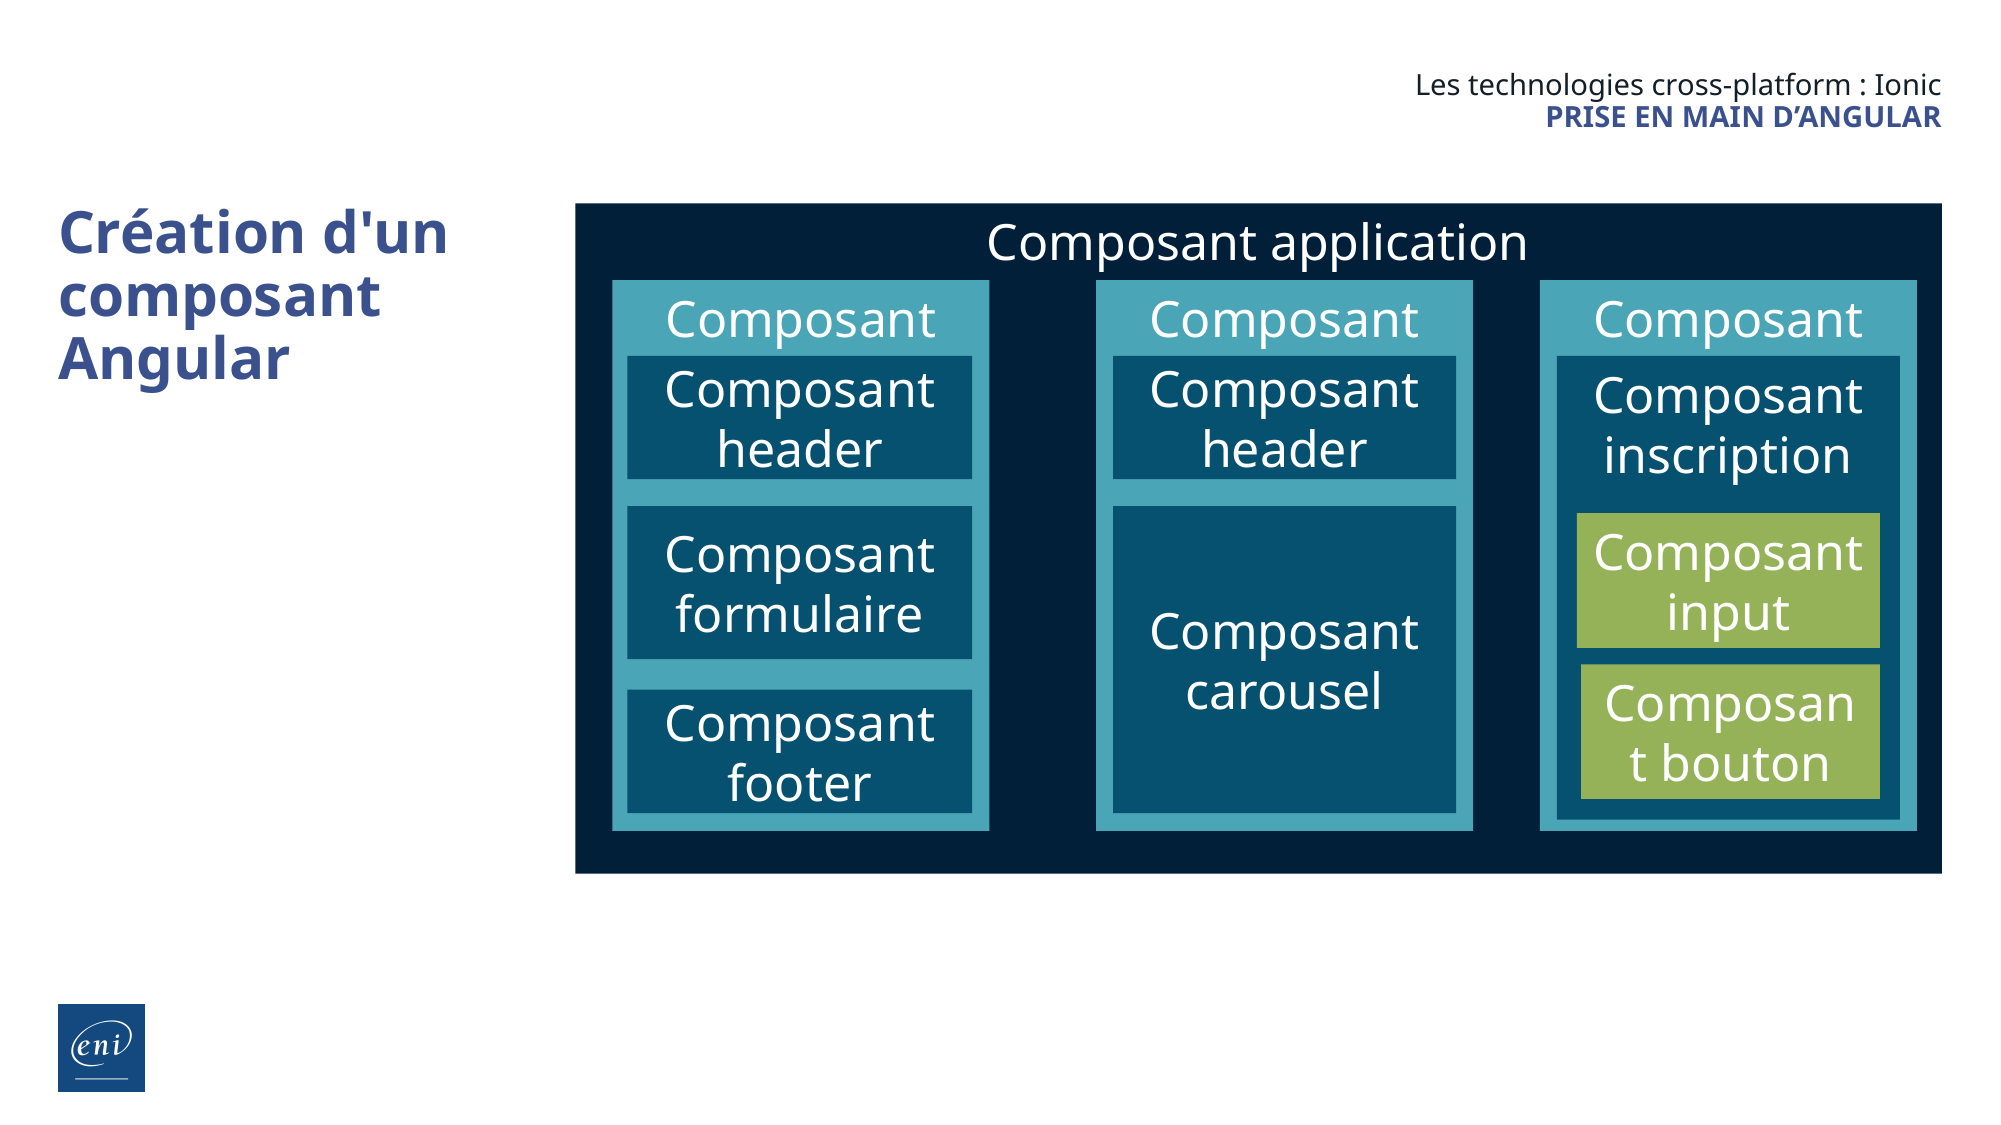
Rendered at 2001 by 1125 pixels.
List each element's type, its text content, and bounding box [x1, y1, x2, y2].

text_box Composant footer [626, 689, 973, 814]
text_box Composant vue [611, 279, 991, 832]
text_box Composant header [1112, 355, 1457, 480]
text_box Composant bouton [1580, 663, 1881, 800]
text_box Composant header [626, 355, 973, 480]
text_box Composant carousel [1112, 505, 1457, 814]
text_box Composant formulaire [626, 505, 973, 660]
text_box Création d'un composant Angular [58, 203, 526, 929]
text_box Composant vue [1539, 279, 1918, 832]
text_box Composant vue [1095, 279, 1474, 832]
text_box Composant input [1576, 512, 1881, 649]
text_box Les technologies cross-platform : Ionic Prise en main d’Angular [627, 70, 1942, 160]
picture [58, 1004, 145, 1092]
text_box Composant inscription [1556, 355, 1901, 821]
text_box Composant application [574, 202, 1943, 875]
